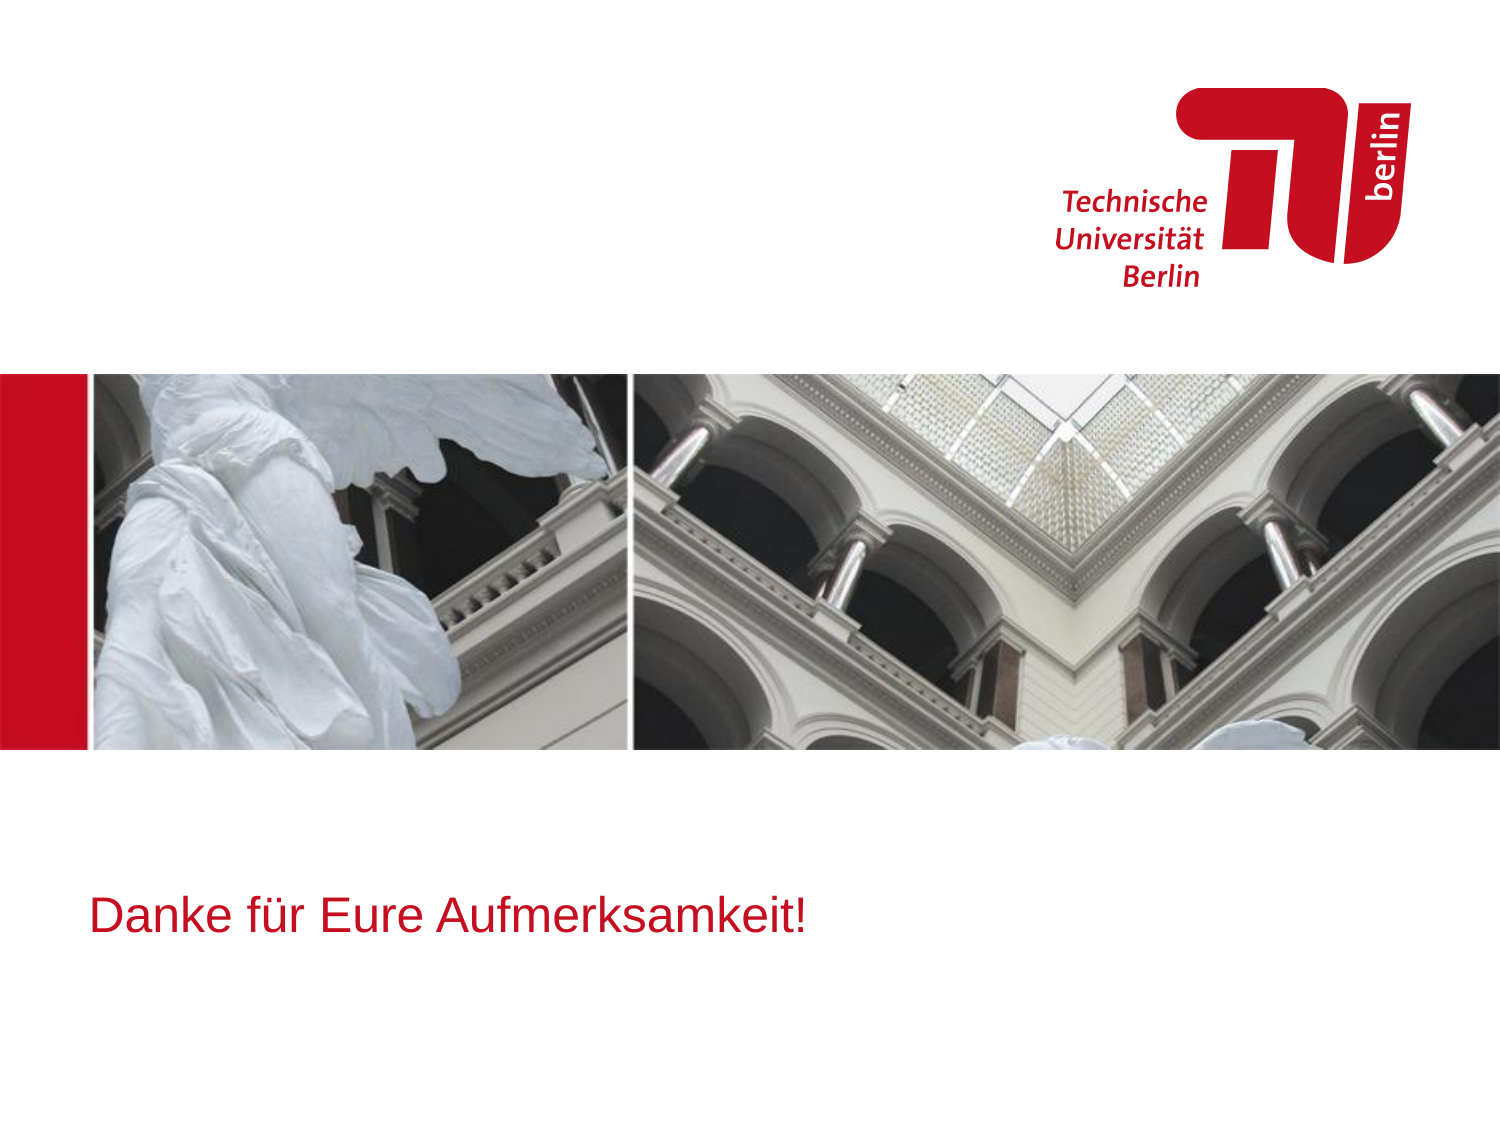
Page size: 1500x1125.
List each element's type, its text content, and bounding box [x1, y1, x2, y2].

picture [1056, 88, 1411, 287]
title Danke für Eure Aufmerksamkeit! [88, 880, 1411, 943]
picture [0, 374, 1500, 750]
